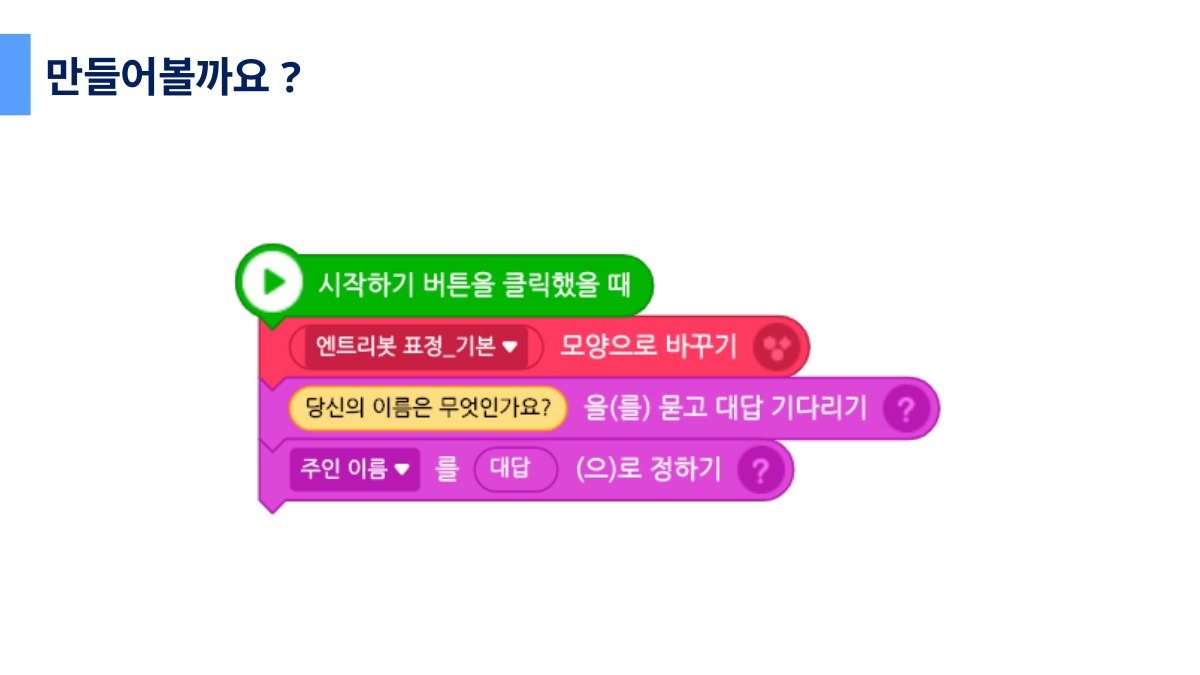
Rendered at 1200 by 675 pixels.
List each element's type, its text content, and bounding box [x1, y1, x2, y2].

text_box 만들어볼까요? [32, 43, 712, 109]
picture [234, 238, 966, 515]
text_box [0, 33, 32, 116]
